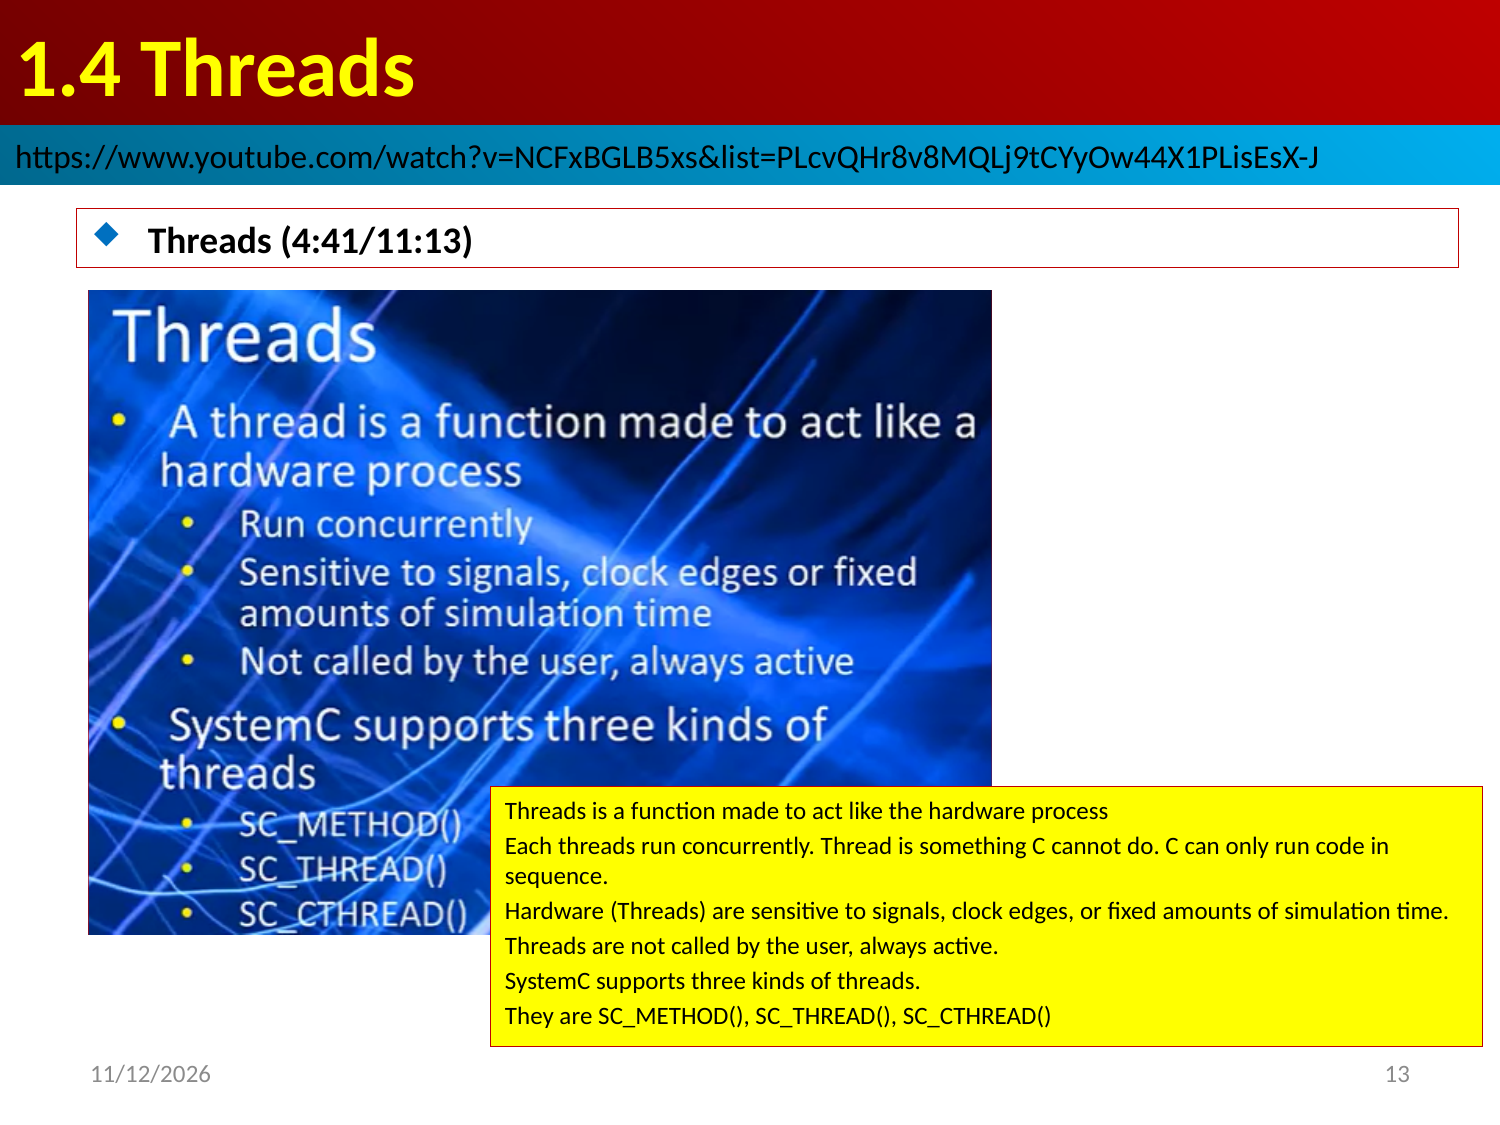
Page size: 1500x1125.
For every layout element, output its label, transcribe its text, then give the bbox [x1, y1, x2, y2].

text_box Threads is a function made to act like the hardware process Each threads run concurrently. Thread is something C cannot do. C can only run code in sequence. Hardware (Threads) are sensitive to signals, clock edges, or fixed amounts of simulation time. Threads are not called by the user, always active. SystemC supports three kinds of threads. They are SC_METHOD(), SC_THREAD(), SC_CTHREAD() [490, 786, 1483, 1047]
text_box https://www.youtube.com/watch?v=NCFxBGLB5xs&list=PLcvQHr8v8MQLj9tCYyOw44X1PLisEsX-J [0, 125, 1500, 185]
subtitle Threads (4:41/11:13) [76, 208, 1459, 268]
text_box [88, 290, 992, 935]
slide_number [75, 1042, 425, 1103]
slide_number 13 [1074, 1047, 1425, 1103]
title 1.4 Threads [0, 0, 1500, 125]
